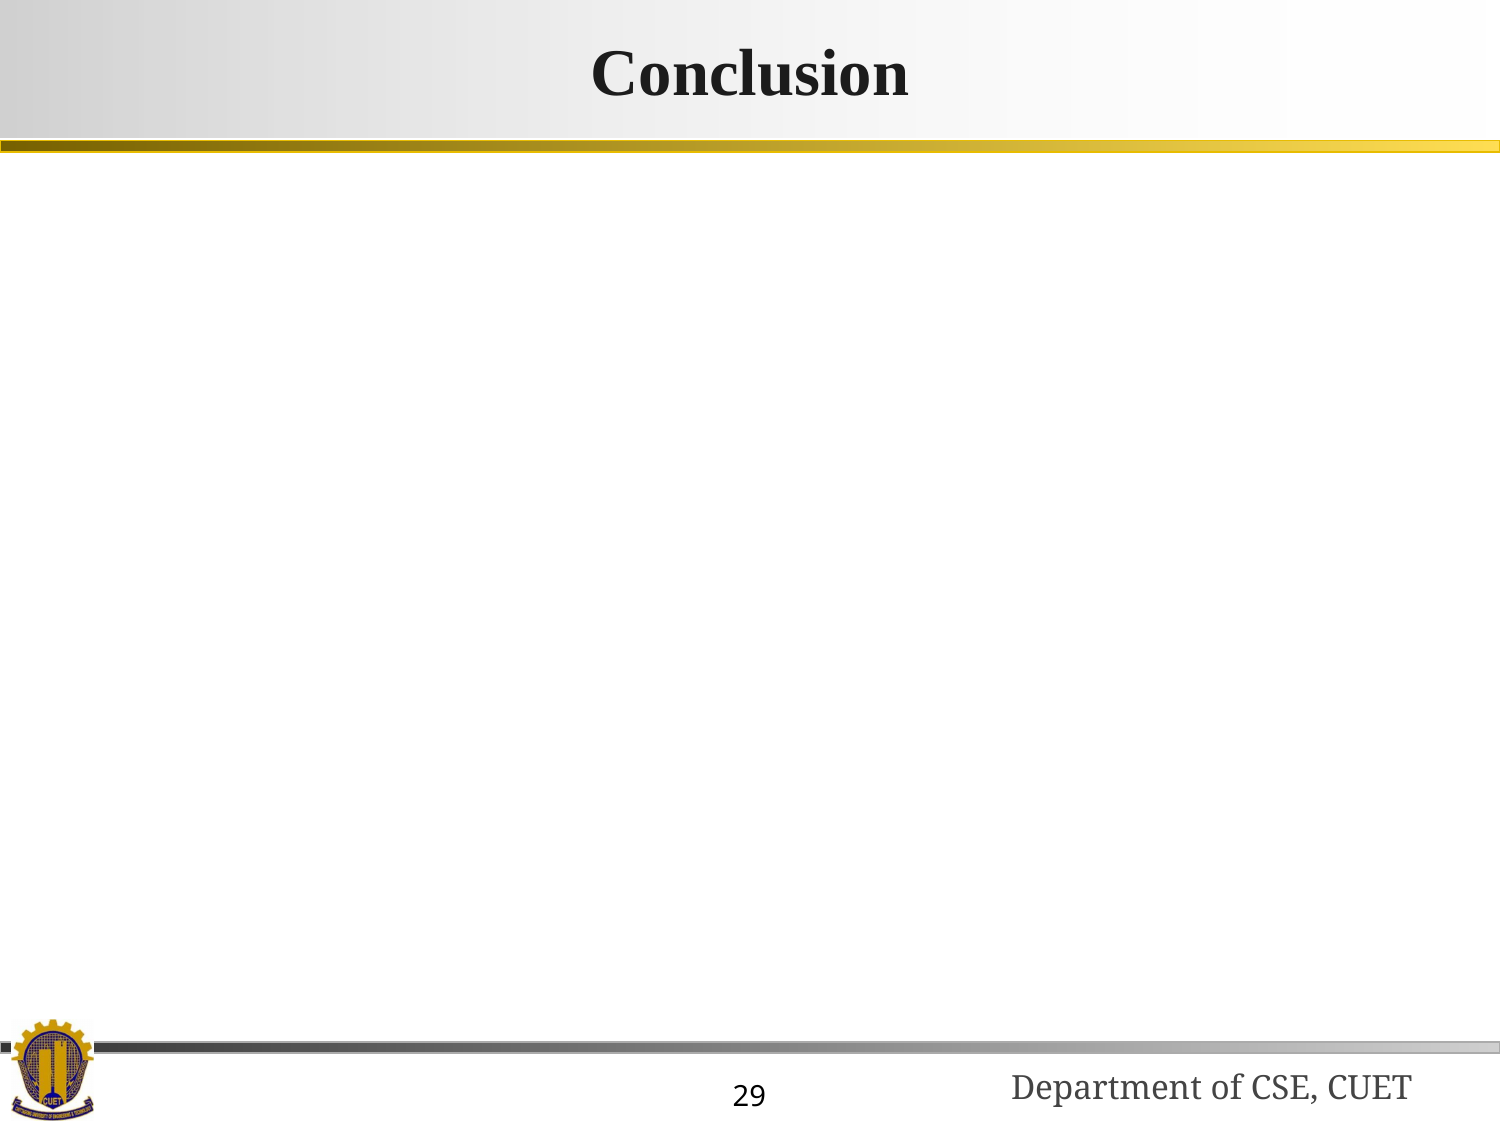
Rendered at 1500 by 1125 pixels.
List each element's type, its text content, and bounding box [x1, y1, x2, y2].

picture [11, 1019, 94, 1121]
title Conclusion [0, 0, 1500, 138]
